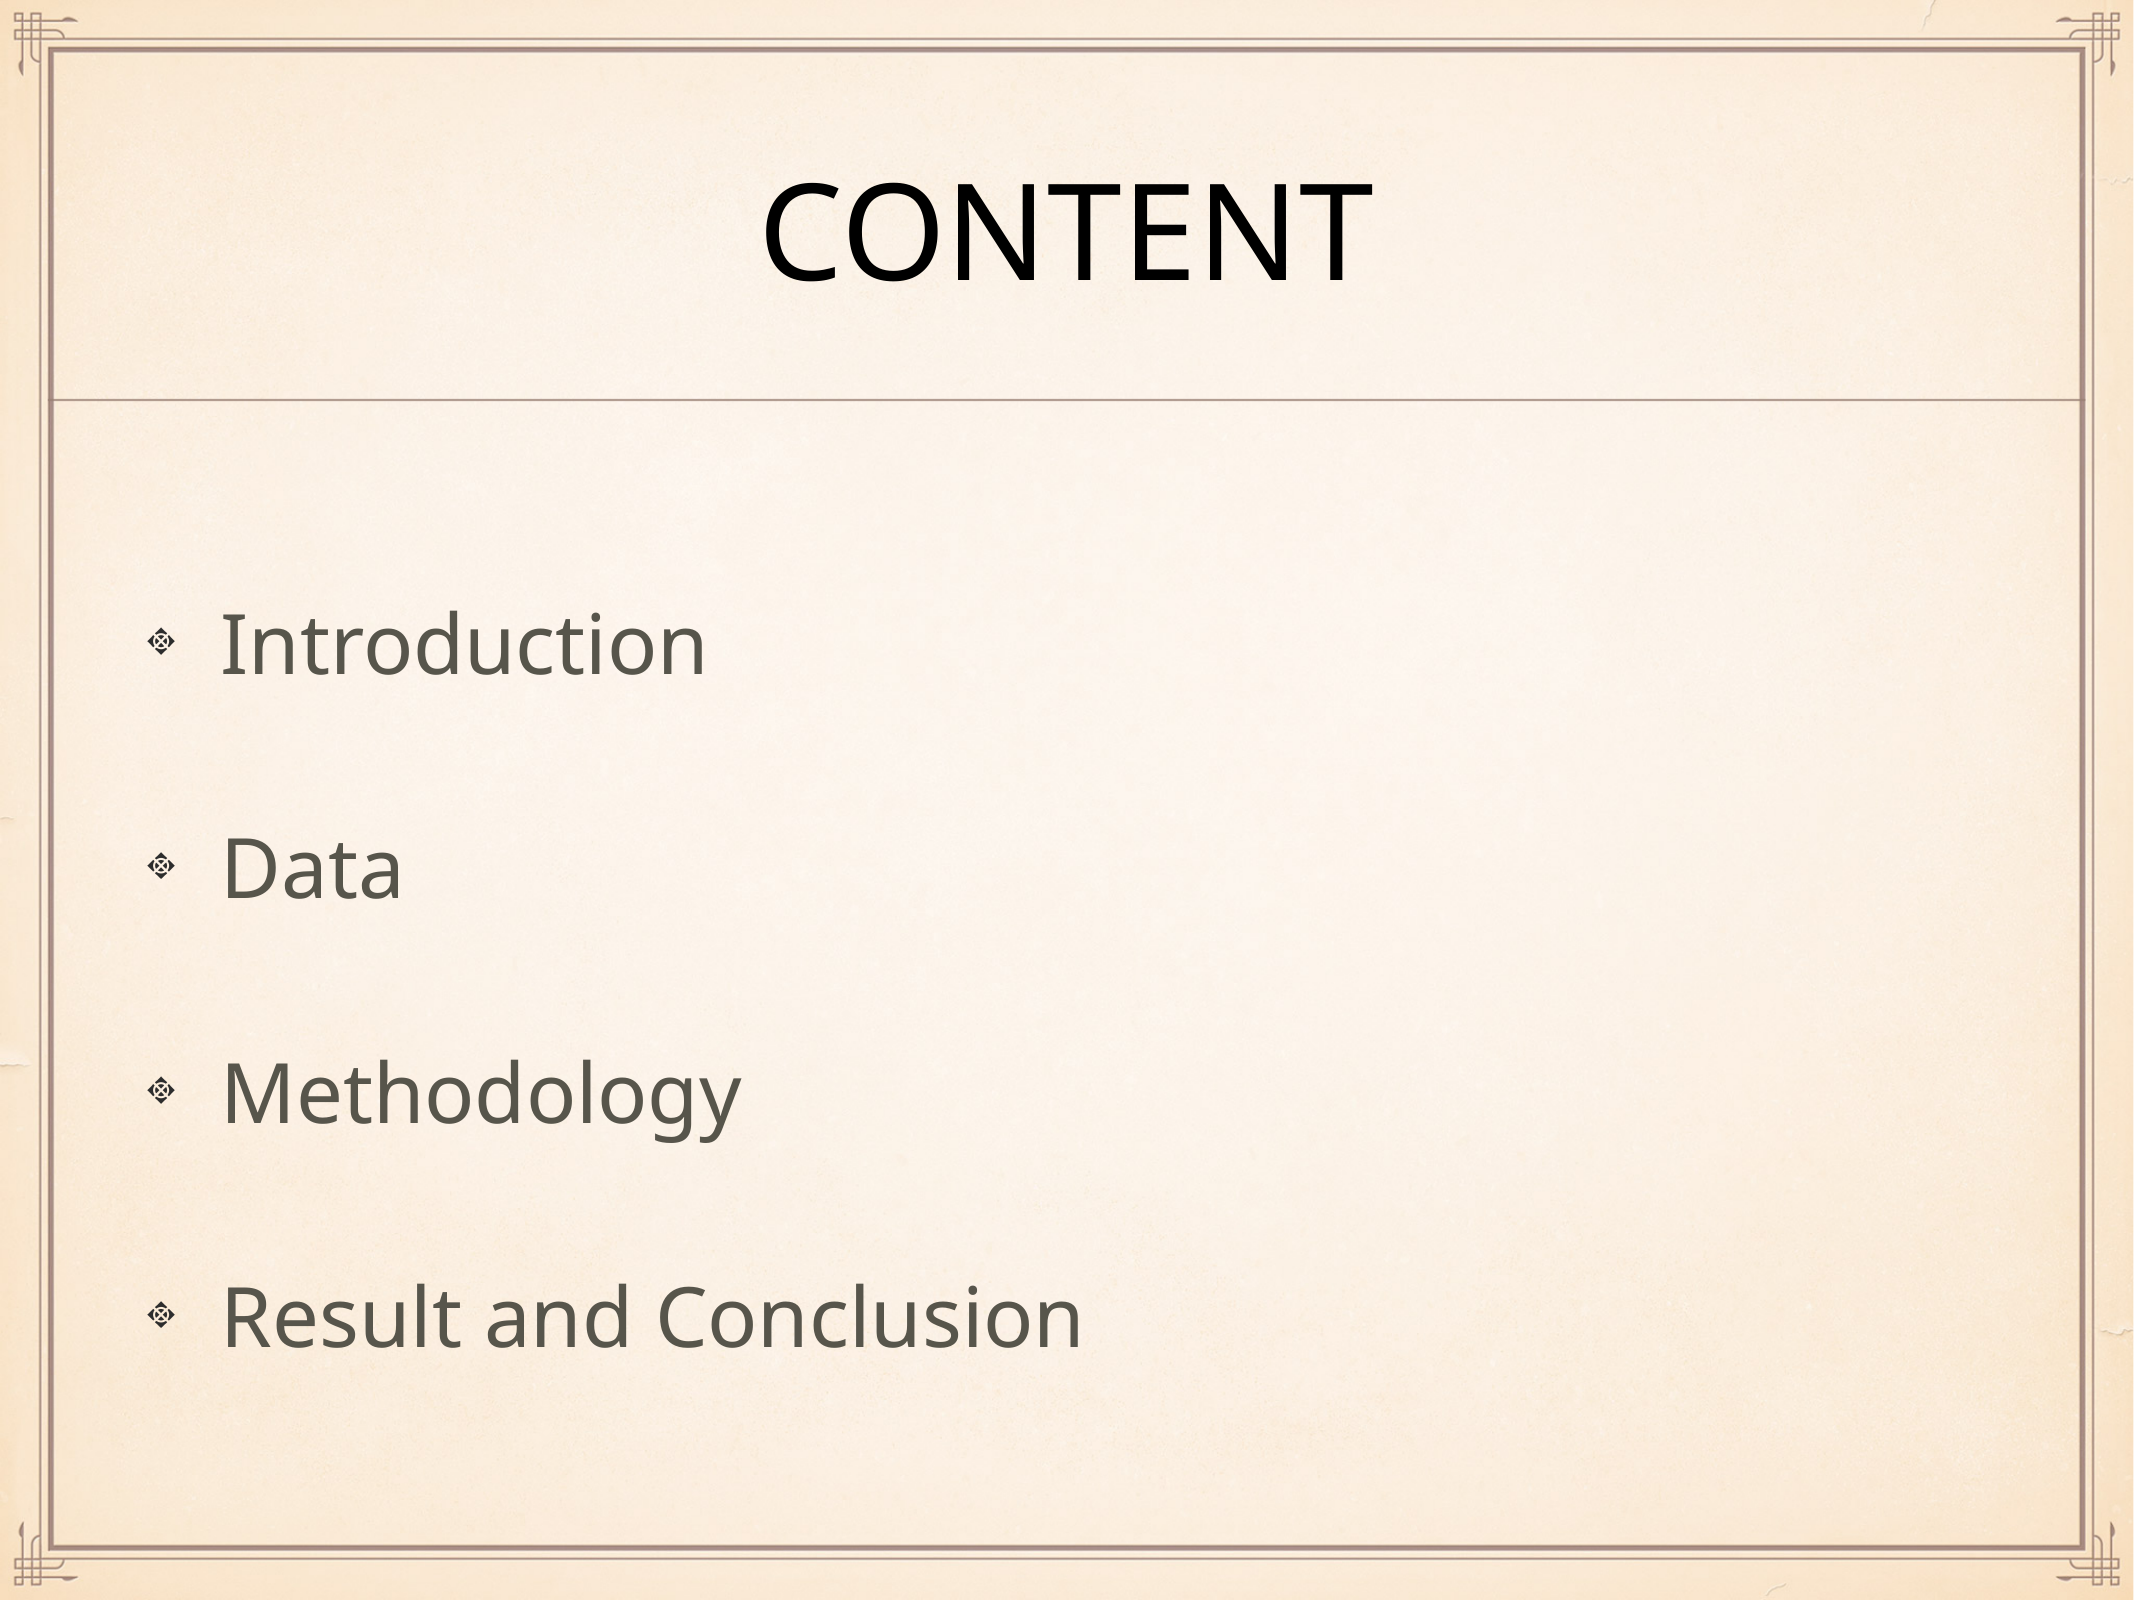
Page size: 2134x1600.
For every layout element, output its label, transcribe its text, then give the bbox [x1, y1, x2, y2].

picture [0, 0, 2134, 1600]
list Introduction Data Methodology Result and Conclusion [139, 451, 1995, 1495]
title content [139, 136, 1995, 347]
